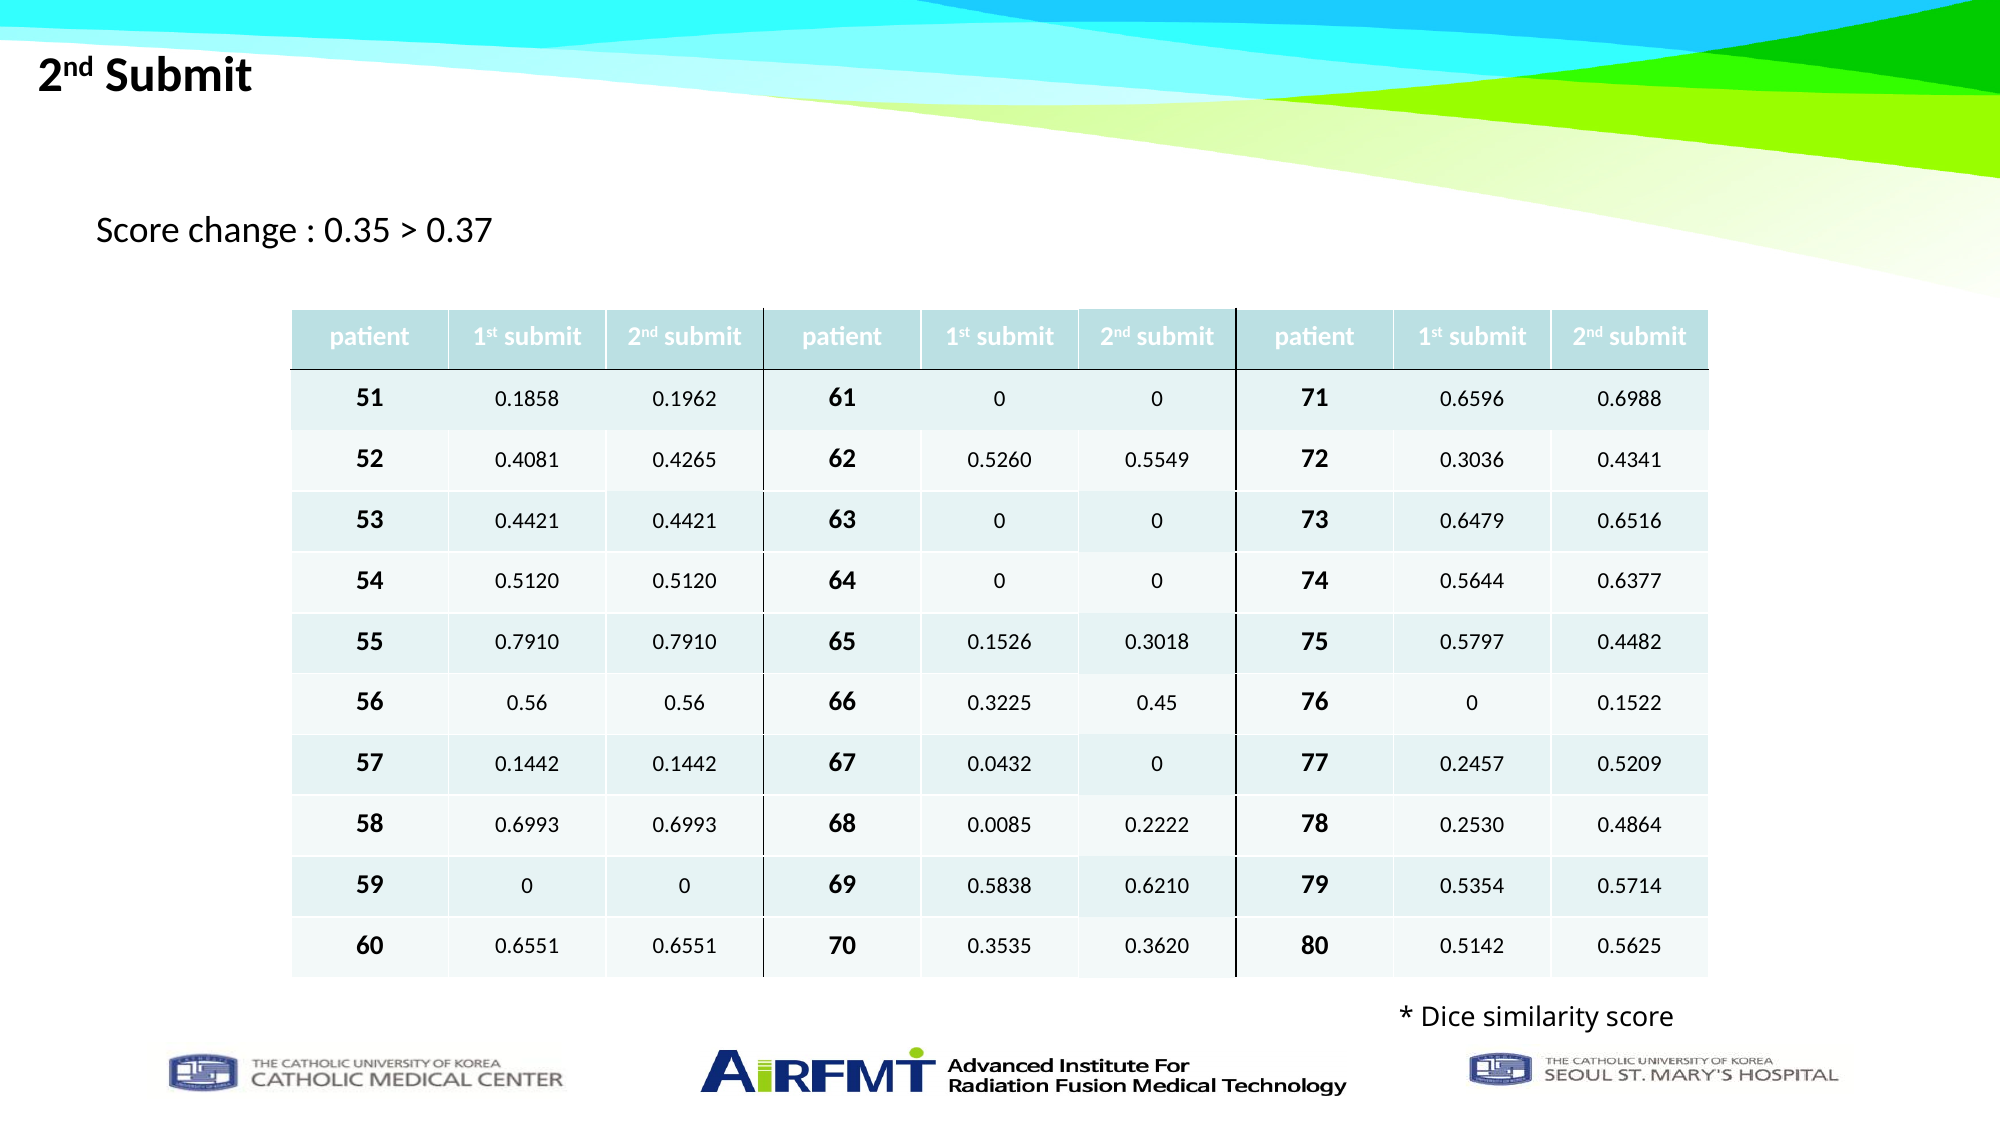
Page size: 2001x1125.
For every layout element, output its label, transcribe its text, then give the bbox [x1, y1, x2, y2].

table_header 1st submit [1394, 310, 1550, 369]
table_cell 0.7910 [449, 614, 605, 673]
table_cell 80 [1237, 918, 1393, 977]
table_cell 52 [292, 430, 448, 490]
table_cell 0.5838 [922, 857, 1078, 916]
table_cell 0.4421 [607, 491, 763, 551]
table_cell 0.5644 [1394, 553, 1550, 612]
table_cell 66 [764, 674, 920, 734]
table_cell 56 [292, 674, 448, 734]
table_cell 0.1526 [922, 614, 1078, 673]
table_header 2nd submit [607, 310, 763, 369]
table_cell 0.1962 [606, 370, 763, 430]
table_cell 0 [1079, 734, 1235, 795]
table_cell 0.3036 [1394, 430, 1550, 490]
table_cell 0 [922, 553, 1078, 612]
table_cell 61 [764, 370, 921, 430]
table_cell 53 [292, 492, 448, 551]
table_cell 67 [764, 735, 920, 794]
table_cell 0.6551 [607, 918, 763, 977]
table_cell 0.1858 [449, 370, 606, 430]
table_cell 78 [1237, 796, 1393, 855]
table_cell 64 [764, 553, 920, 612]
table_cell 0 [1079, 552, 1235, 613]
table_cell 0.4265 [607, 430, 763, 491]
table_cell 0.56 [449, 674, 605, 734]
table_cell 0 [449, 857, 605, 916]
table_header 2nd submit [1552, 310, 1708, 369]
table_cell 69 [764, 857, 920, 916]
table_cell 0.56 [607, 674, 763, 734]
table_cell 55 [292, 614, 448, 673]
table_cell 73 [1237, 492, 1393, 551]
table_cell 58 [292, 796, 448, 855]
table_cell 0 [1394, 674, 1550, 734]
table_cell 0.5120 [449, 553, 605, 612]
picture [1430, 1044, 1864, 1094]
table_cell 0.1442 [607, 735, 763, 794]
table_cell 54 [292, 553, 448, 612]
table_cell 65 [764, 614, 920, 673]
table_cell 0.6551 [449, 918, 605, 977]
table_header patient [292, 310, 448, 369]
table_cell 0.5797 [1394, 614, 1550, 673]
table_cell 0.6479 [1394, 492, 1550, 551]
table_cell 0.2530 [1394, 796, 1550, 855]
table_cell 0.5260 [922, 430, 1078, 490]
table_cell 0.4421 [449, 492, 605, 551]
table_cell 0.3620 [1079, 917, 1235, 978]
table_cell 60 [292, 918, 448, 977]
table_cell 0.6993 [607, 796, 763, 855]
table_cell 0.4482 [1552, 614, 1708, 673]
table_cell 0.6377 [1552, 553, 1708, 612]
picture [147, 1042, 568, 1099]
table_cell 0 [922, 492, 1078, 551]
table_cell 0.1522 [1552, 674, 1708, 734]
table_cell 0.4864 [1552, 796, 1708, 855]
table_header 1st submit [922, 310, 1078, 369]
table_header 2nd submit [1079, 309, 1235, 369]
table_cell 0.7910 [607, 614, 763, 673]
table_cell 59 [292, 857, 448, 916]
table_cell 0.4081 [449, 430, 605, 490]
table_cell 0 [607, 857, 763, 916]
table_cell 0.5209 [1552, 735, 1708, 794]
table_cell 0.6596 [1394, 370, 1551, 430]
table_cell 0.2457 [1394, 735, 1550, 794]
table_cell 0.2222 [1079, 795, 1235, 856]
table_cell 0.5120 [607, 553, 763, 612]
table_cell 70 [764, 918, 920, 977]
table_cell 0 [1079, 370, 1235, 430]
table_cell 0.6993 [449, 796, 605, 855]
table_cell 0.1442 [449, 735, 605, 794]
table_cell 0.5354 [1394, 857, 1550, 916]
table_cell 0.0432 [922, 735, 1078, 794]
table_cell 0.45 [1079, 674, 1235, 734]
table_cell 0 [1079, 491, 1235, 552]
table_cell 0.5625 [1552, 918, 1708, 977]
table_cell 0.3018 [1079, 613, 1235, 674]
text_box * Dice similarity score [1384, 991, 1709, 1039]
table_cell 74 [1237, 553, 1393, 612]
text_box 2nd Submit [22, 22, 1748, 134]
table_header patient [764, 310, 920, 369]
picture [700, 1047, 1347, 1096]
table_header patient [1237, 310, 1393, 369]
table_cell 63 [764, 492, 920, 551]
table_cell 0.5142 [1394, 918, 1550, 977]
table_cell 0.5714 [1552, 857, 1708, 916]
table_cell 77 [1237, 735, 1393, 794]
table_cell 0.4341 [1552, 430, 1708, 490]
table_header 1st submit [449, 310, 605, 369]
table_cell 72 [1237, 430, 1393, 490]
text_box Score change : 0.35 > 0.37 [81, 197, 1879, 258]
table_cell 75 [1237, 614, 1393, 673]
table_cell 0.6988 [1551, 370, 1709, 430]
picture [0, 0, 2000, 298]
table_cell 0.3225 [922, 674, 1078, 734]
table_cell 71 [1237, 370, 1394, 430]
table_cell 62 [764, 430, 920, 490]
table_cell 0.3535 [922, 918, 1078, 977]
table_cell 0.0085 [922, 796, 1078, 855]
table_cell 51 [291, 370, 449, 430]
table_cell 57 [292, 735, 448, 794]
table_cell 0 [921, 370, 1079, 430]
table_cell 0.5549 [1079, 430, 1235, 491]
table_cell 68 [764, 796, 920, 855]
table_cell 0.6210 [1079, 856, 1235, 917]
table_cell 79 [1237, 857, 1393, 916]
table_cell 76 [1237, 674, 1393, 734]
table_cell 0.6516 [1552, 492, 1708, 551]
